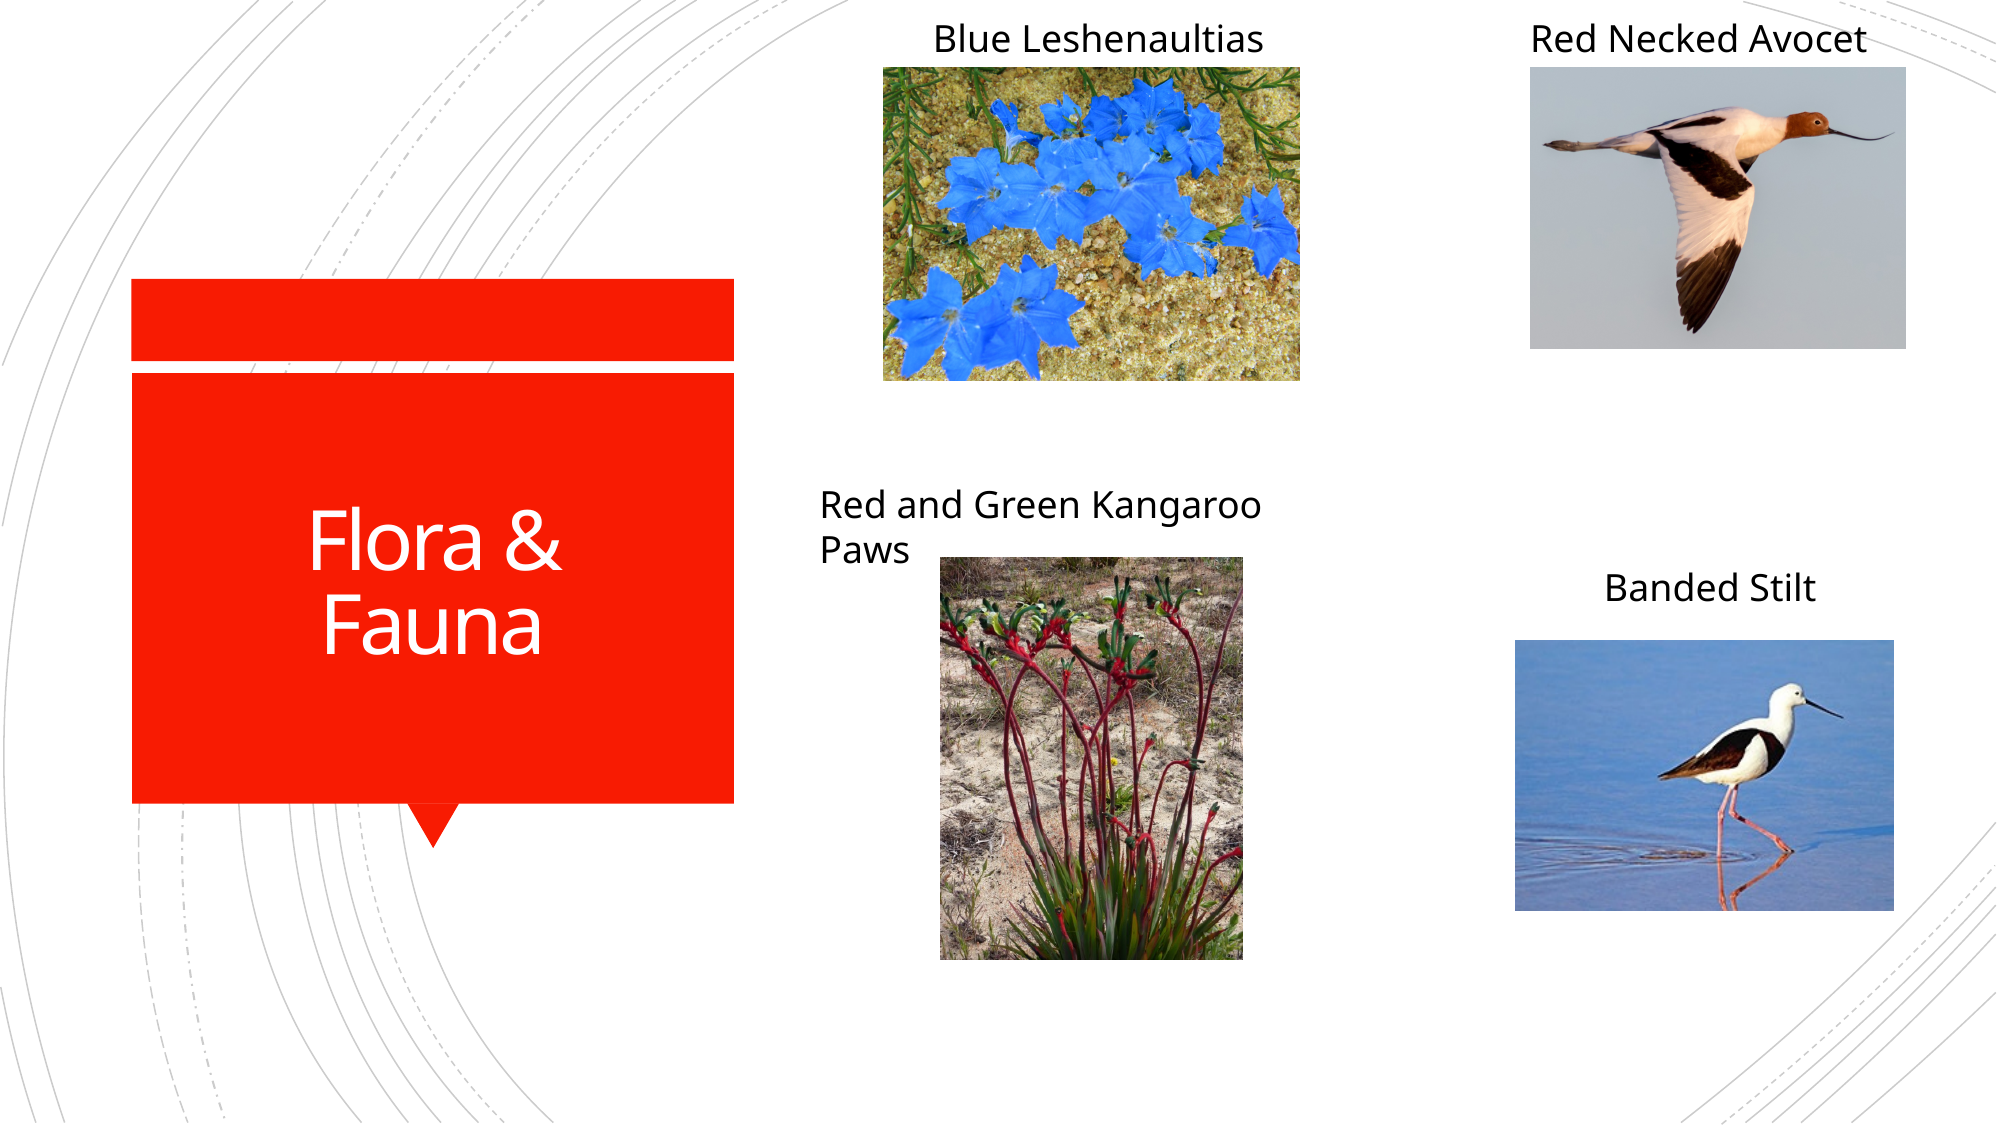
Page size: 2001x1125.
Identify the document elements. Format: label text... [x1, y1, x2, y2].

text_box Blue Leshenaultias [918, 7, 1300, 67]
picture [882, 67, 1301, 381]
text_box Banded Stilt [1522, 556, 1899, 617]
text_box Red Necked Avocet [1515, 7, 1906, 68]
text_box Red and Green Kangaroo Paws [804, 473, 1379, 579]
picture [940, 556, 1243, 961]
picture [1515, 640, 1895, 912]
title Flora & Fauna [145, 385, 720, 789]
picture [1530, 67, 1906, 350]
